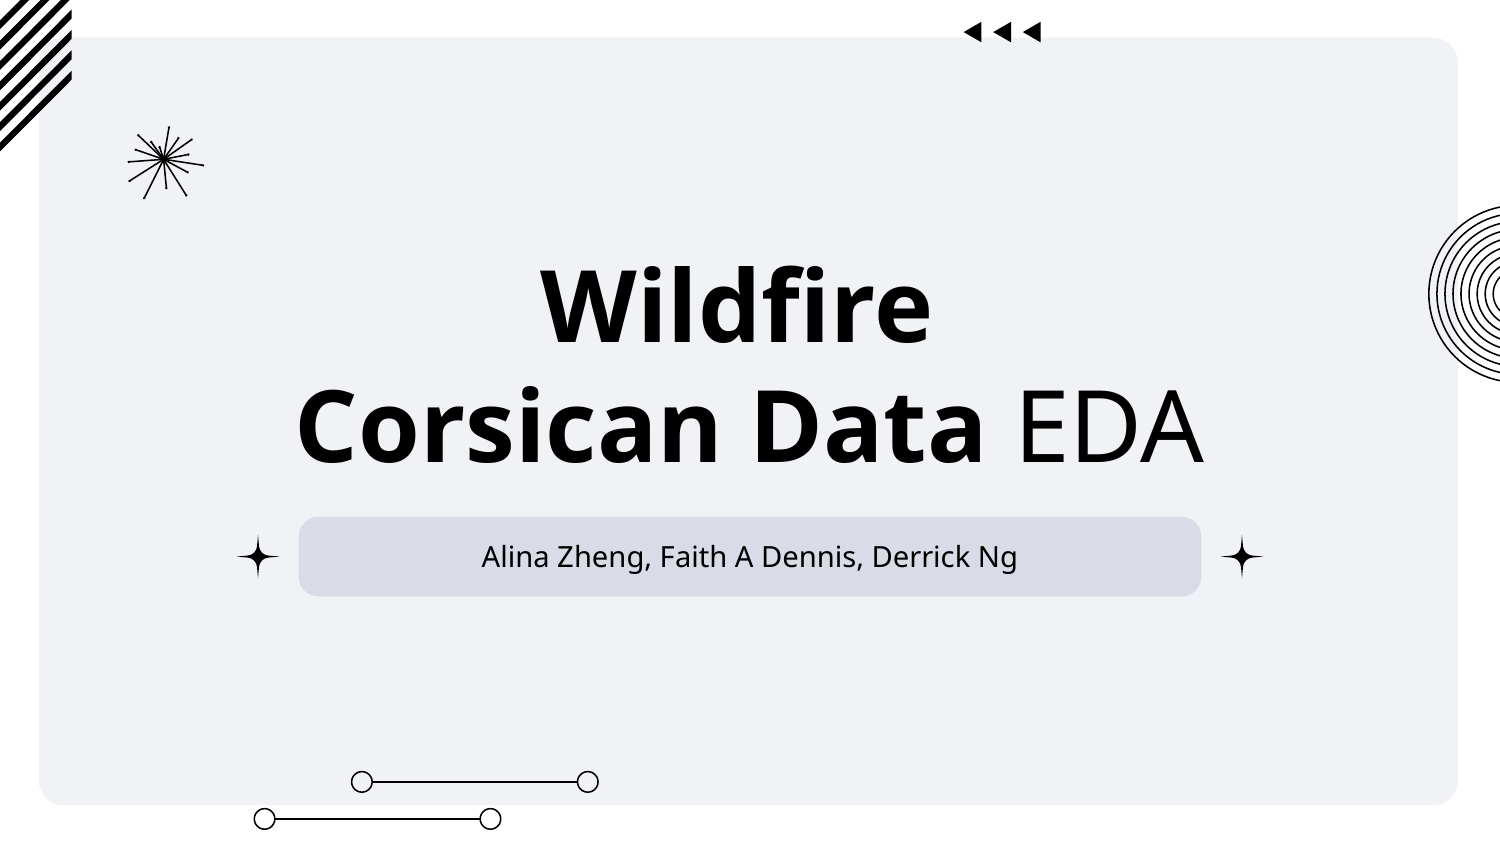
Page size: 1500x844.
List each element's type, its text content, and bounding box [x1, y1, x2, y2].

subtitle Alina Zheng, Faith A Dennis, Derrick Ng [325, 523, 1175, 584]
title Wildfire Corsican Data EDA [243, 236, 1257, 498]
text_box [1220, 534, 1264, 579]
text_box [298, 516, 1202, 597]
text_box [127, 125, 205, 200]
text_box [236, 534, 280, 579]
